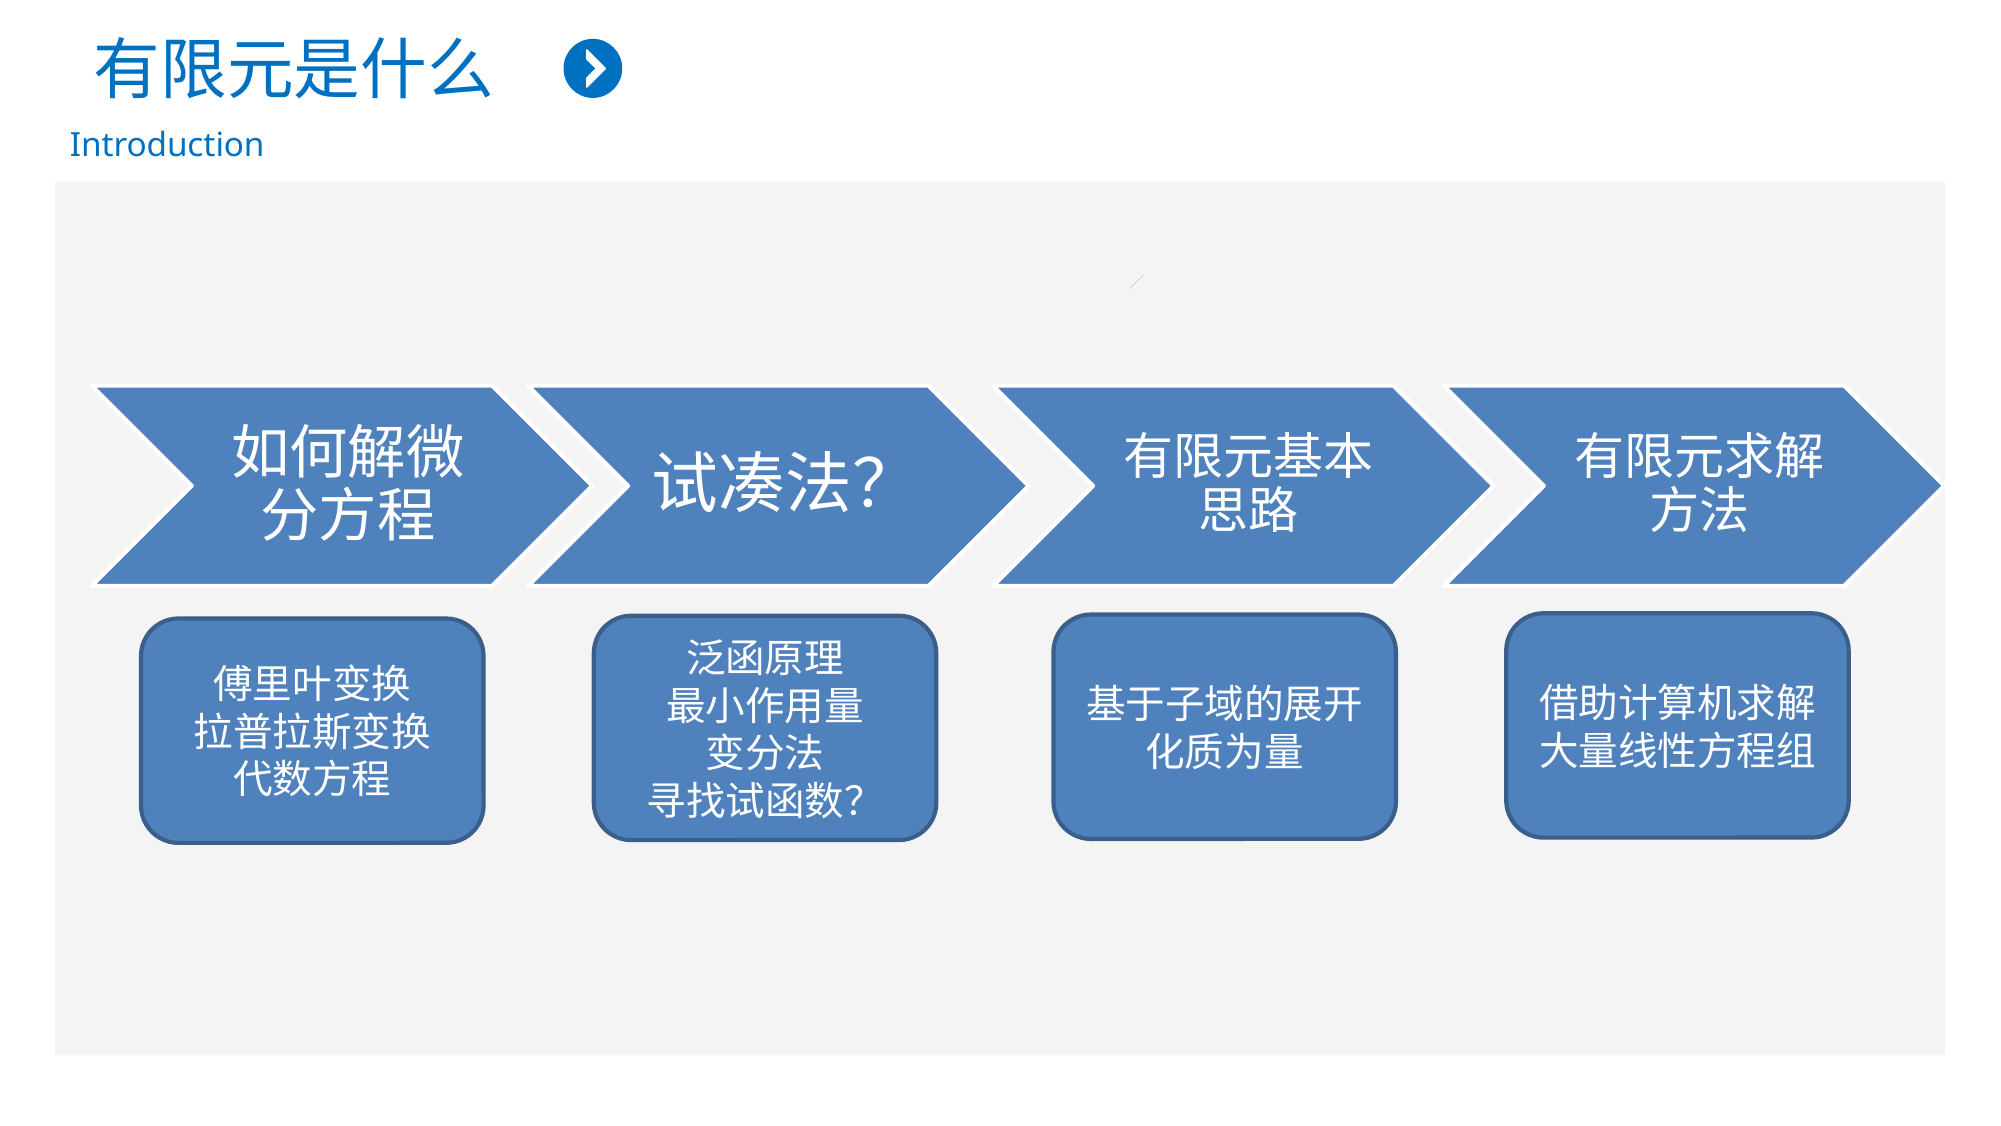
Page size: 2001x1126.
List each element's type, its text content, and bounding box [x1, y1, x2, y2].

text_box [90, 314, 1946, 658]
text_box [0, 18, 925, 150]
text_box 傅里叶变换 拉普拉斯变换 代数方程 [138, 669, 486, 845]
text_box 泛函原理 最小作用量 变分法 寻找试函数？ [591, 669, 939, 843]
text_box 借助计算机求解大量线性方程组 [1504, 669, 1851, 840]
text_box 基于子域的展开 化质为量 [1051, 669, 1399, 842]
text_box [53, 179, 1947, 1057]
